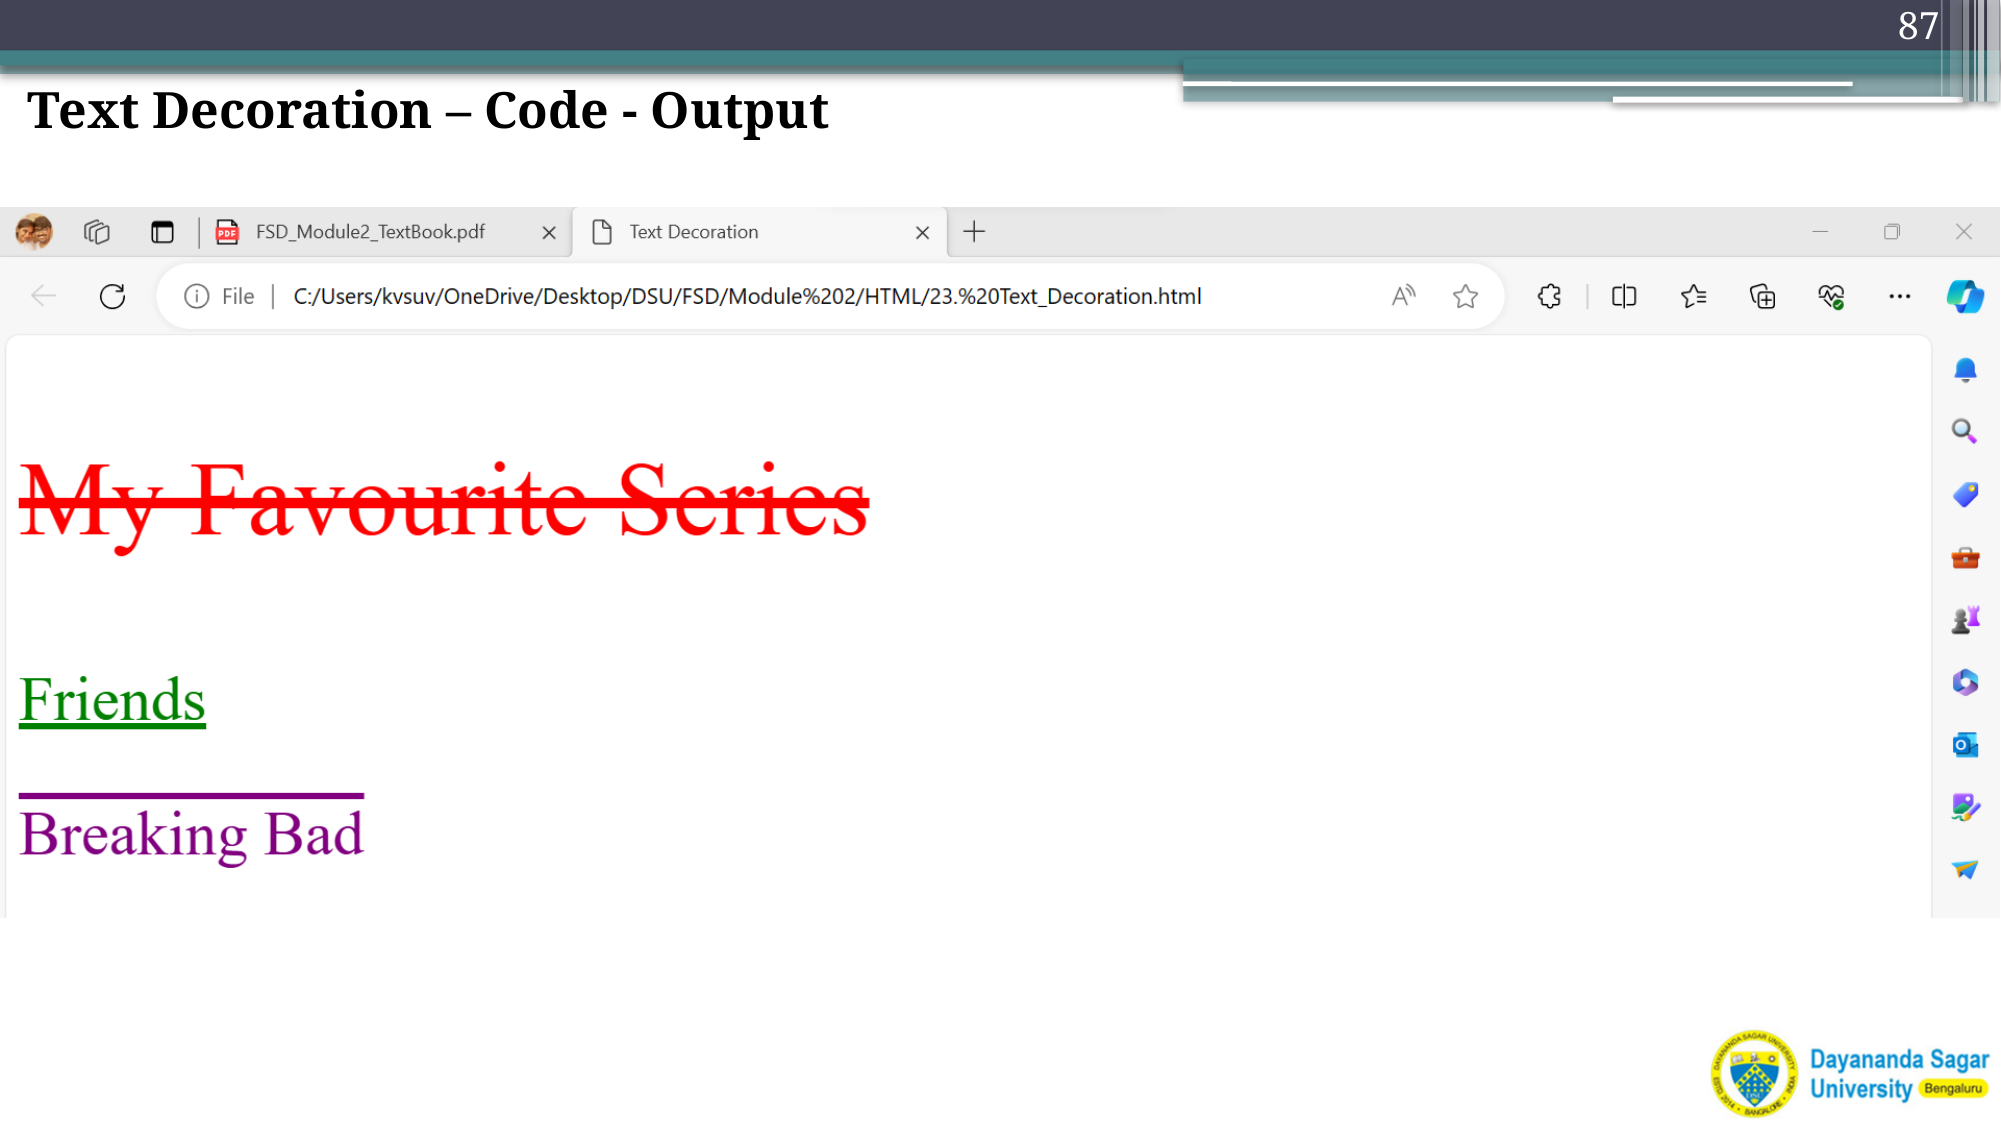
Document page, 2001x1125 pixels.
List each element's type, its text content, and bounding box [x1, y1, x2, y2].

picture [0, 206, 2000, 918]
slide_number 87 [1788, 0, 1955, 61]
picture [1707, 1021, 1996, 1125]
text_box Text Decoration – Code - Output [12, 70, 1150, 146]
